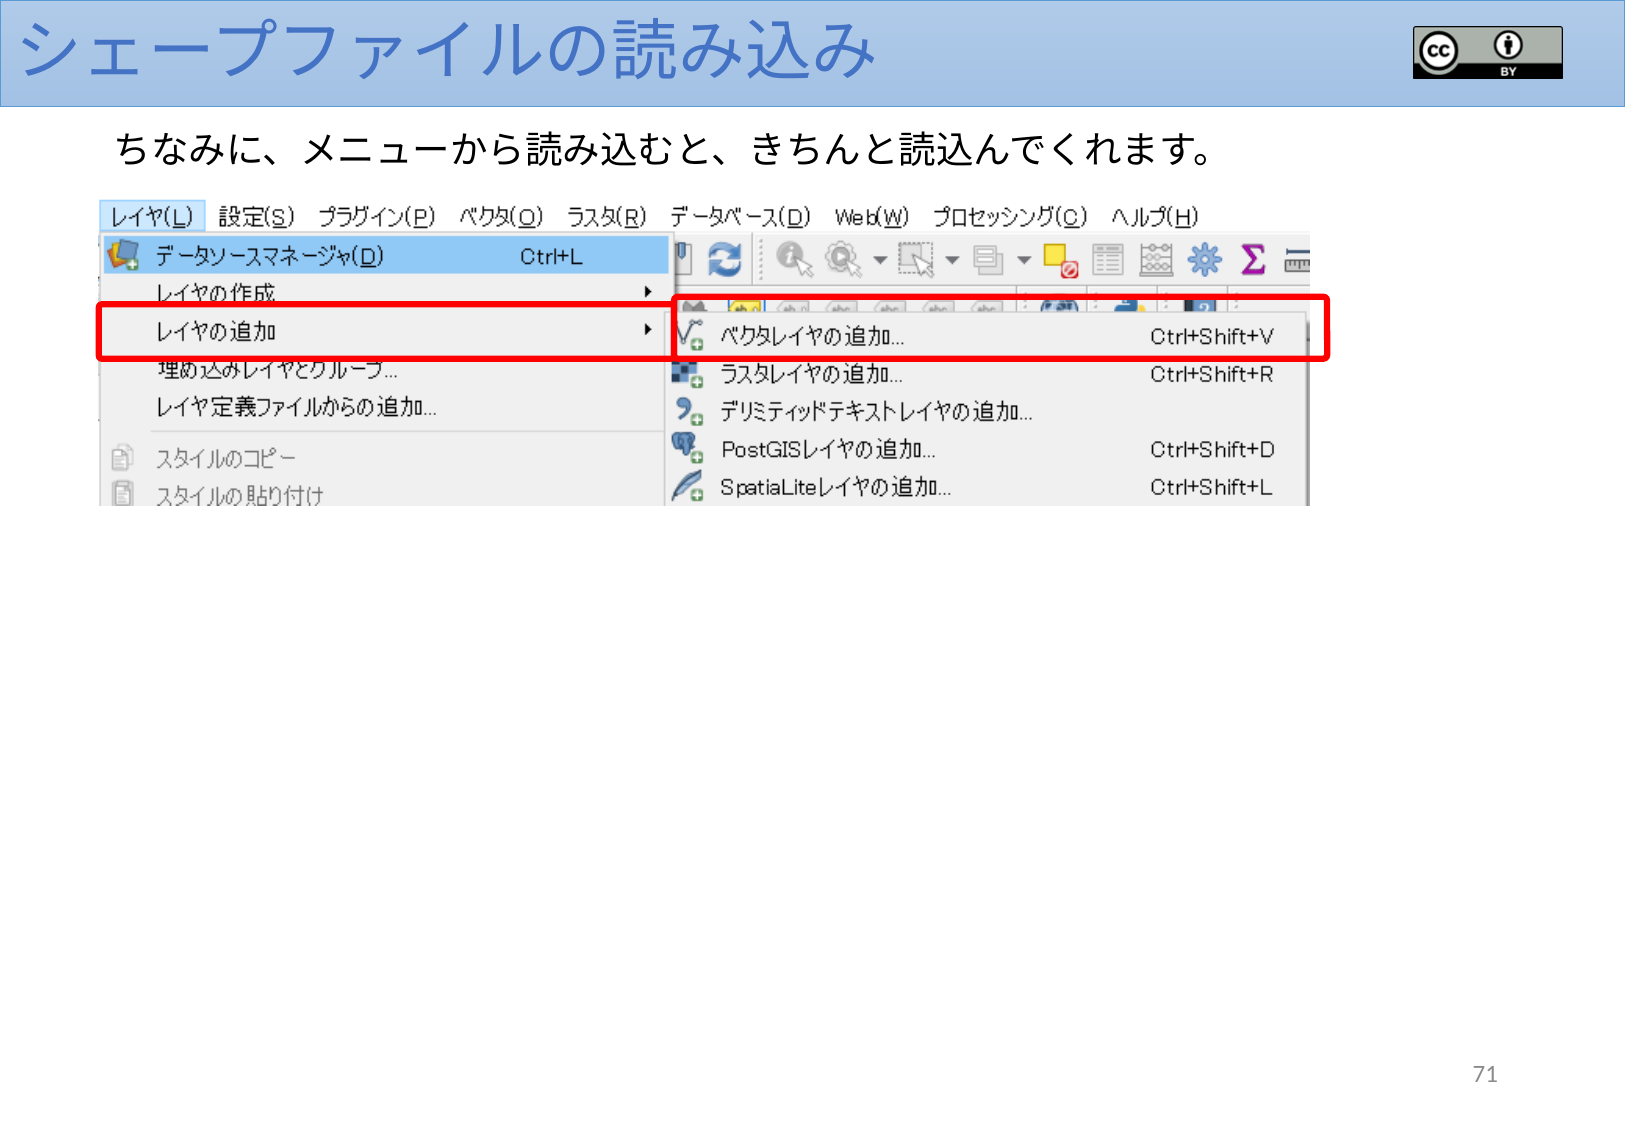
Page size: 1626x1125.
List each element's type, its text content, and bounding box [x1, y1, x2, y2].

text_box ちなみに、メニューから読み込むと、きちんと読込んでくれます。 [98, 118, 1608, 179]
text_box [1310, 295, 1329, 360]
picture [1413, 26, 1563, 80]
slide_number 71 [1147, 1042, 1514, 1103]
picture [98, 197, 1310, 506]
title シェープファイルの読み込み [0, 0, 1625, 107]
